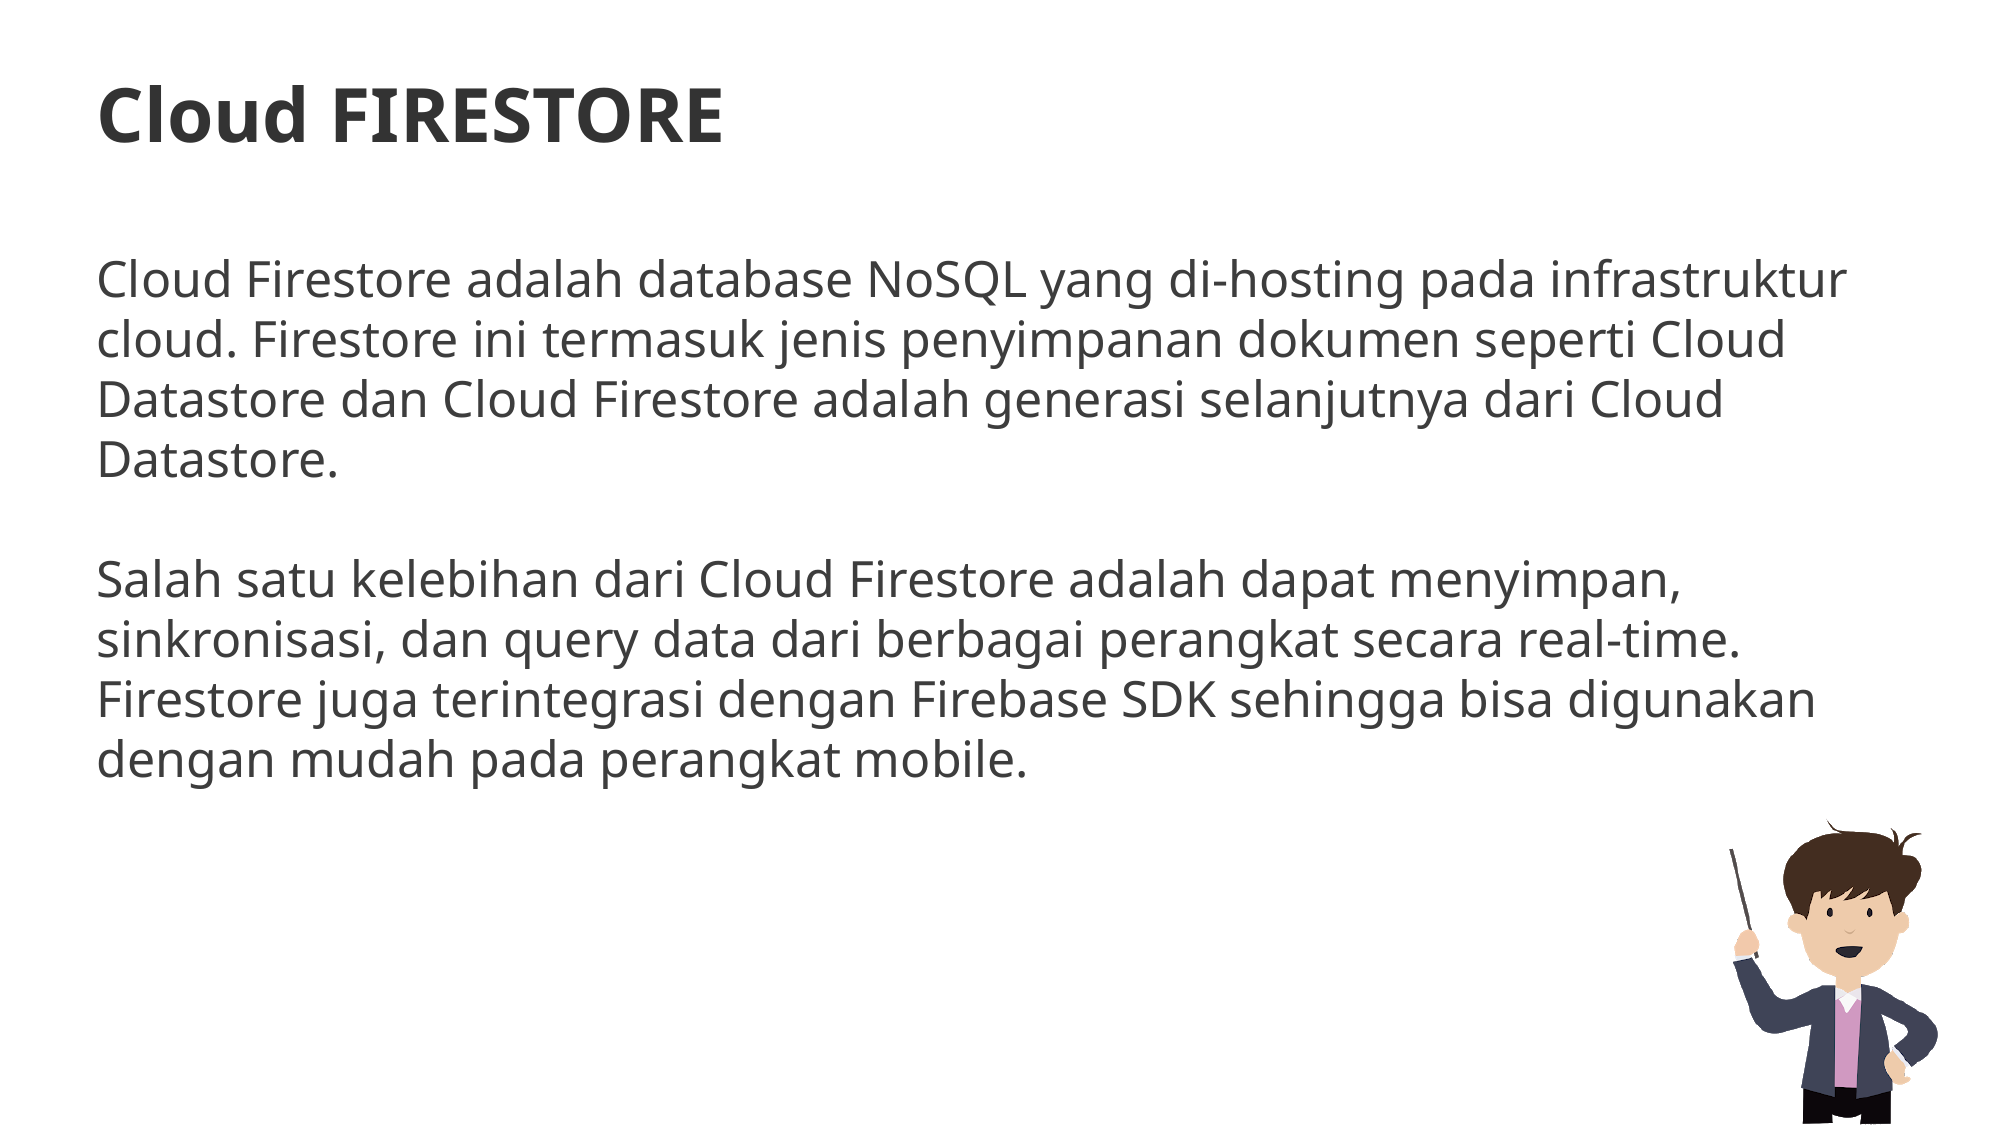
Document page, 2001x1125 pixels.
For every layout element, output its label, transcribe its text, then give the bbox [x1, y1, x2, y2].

picture [1666, 758, 2000, 1125]
text_box Cloud FIRESTORE Cloud Firestore adalah database NoSQL yang di-hosting pada infrastruktur cloud. Firestore ini termasuk jenis penyimpanan dokumen seperti Cloud Datastore dan Cloud Firestore adalah generasi selanjutnya dari Cloud Datastore. Salah satu kelebihan dari Cloud Firestore adalah dapat menyimpan, sinkronisasi, dan query data dari berbagai perangkat secara real-time. Firestore juga terintegrasi dengan Firebase SDK sehingga bisa digunakan dengan mudah pada perangkat mobile. [81, 60, 1941, 795]
